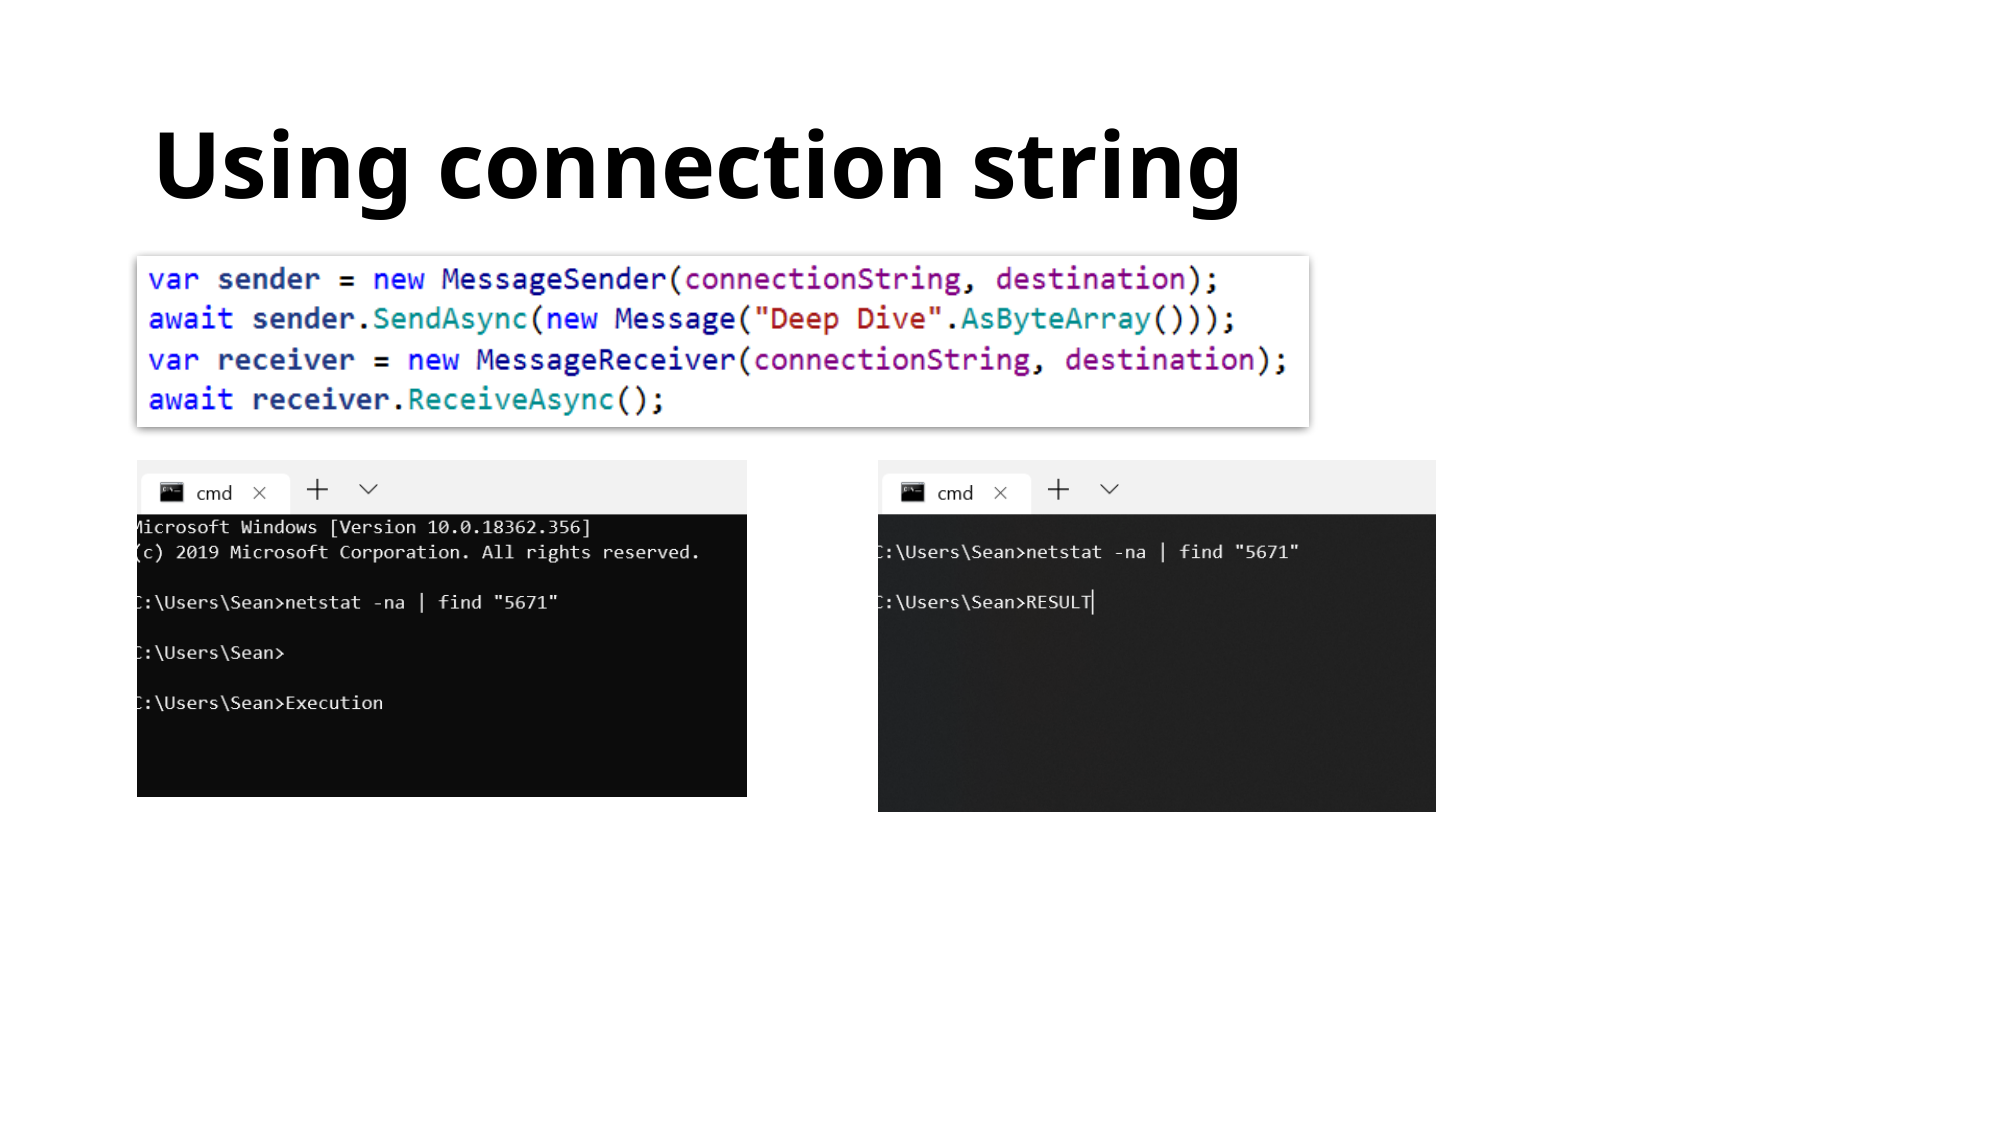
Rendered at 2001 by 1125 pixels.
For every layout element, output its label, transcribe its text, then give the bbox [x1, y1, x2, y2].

title Using connection string [137, 59, 1863, 278]
picture [137, 460, 747, 797]
picture [137, 256, 1309, 427]
picture [878, 460, 1436, 812]
